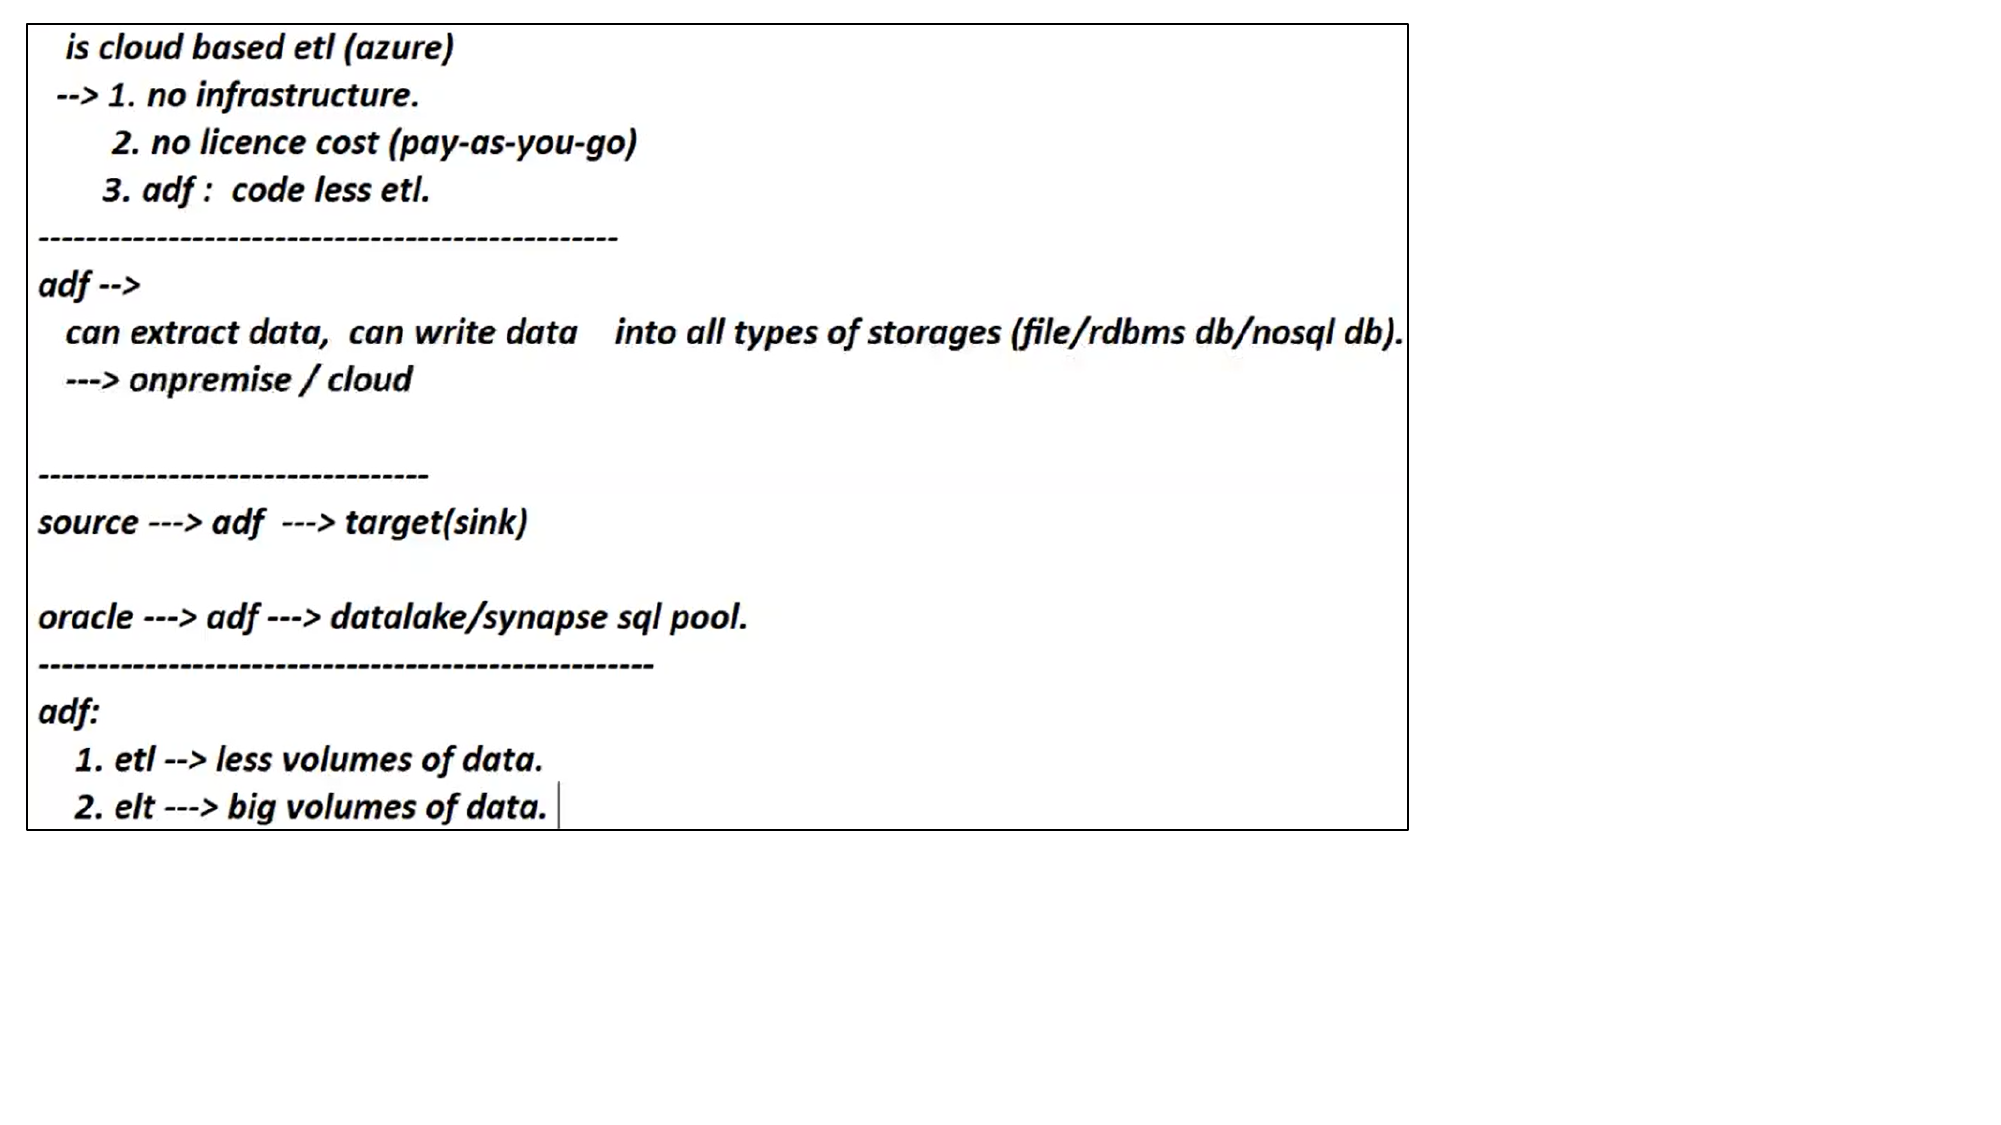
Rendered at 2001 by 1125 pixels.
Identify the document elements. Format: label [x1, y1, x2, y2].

picture [28, 25, 1407, 829]
